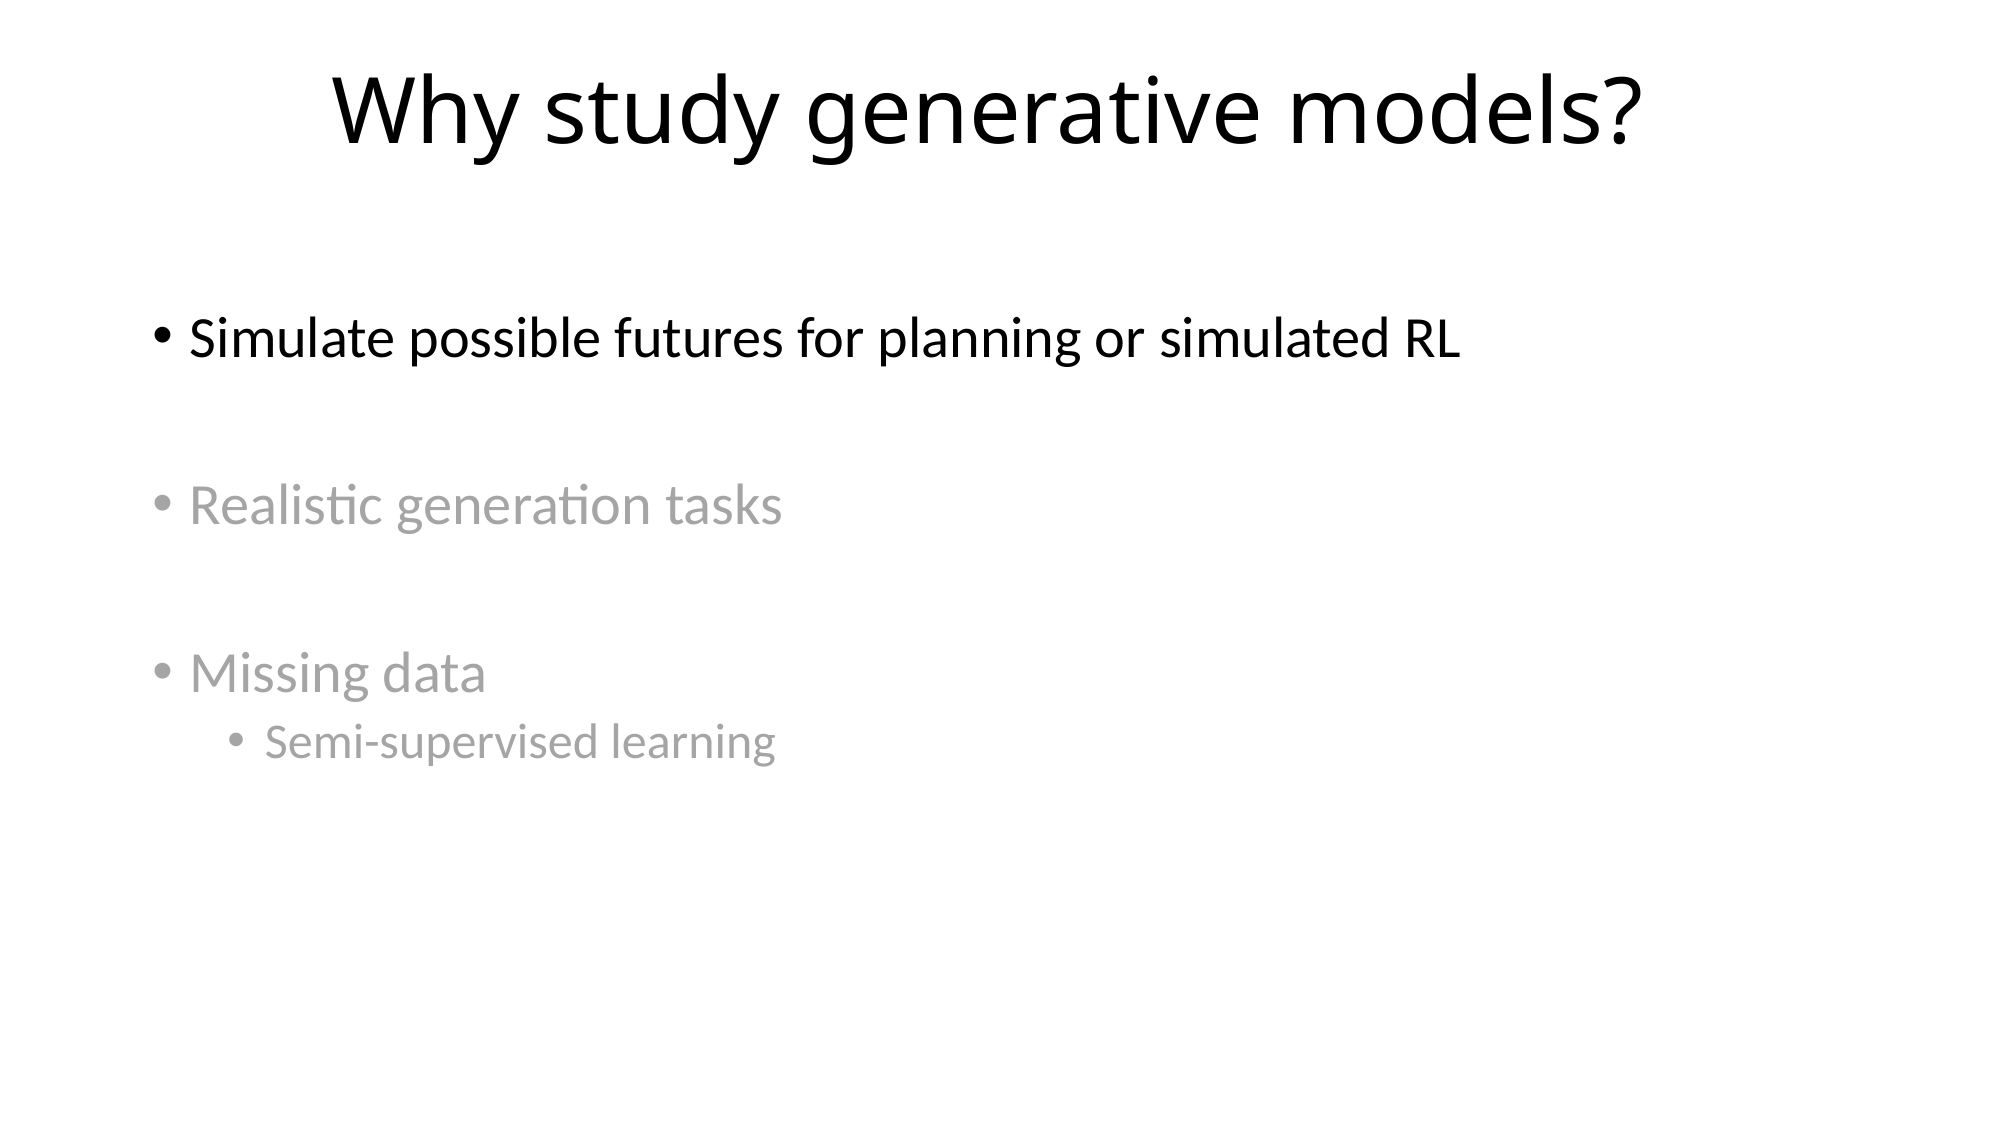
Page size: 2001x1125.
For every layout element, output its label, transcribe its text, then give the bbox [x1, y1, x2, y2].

title Why study generative models? [137, 59, 1863, 278]
list Simulate possible futures for planning or simulated RL Realistic generation tasks Missing data Semi-supervised learning [137, 299, 1863, 1014]
